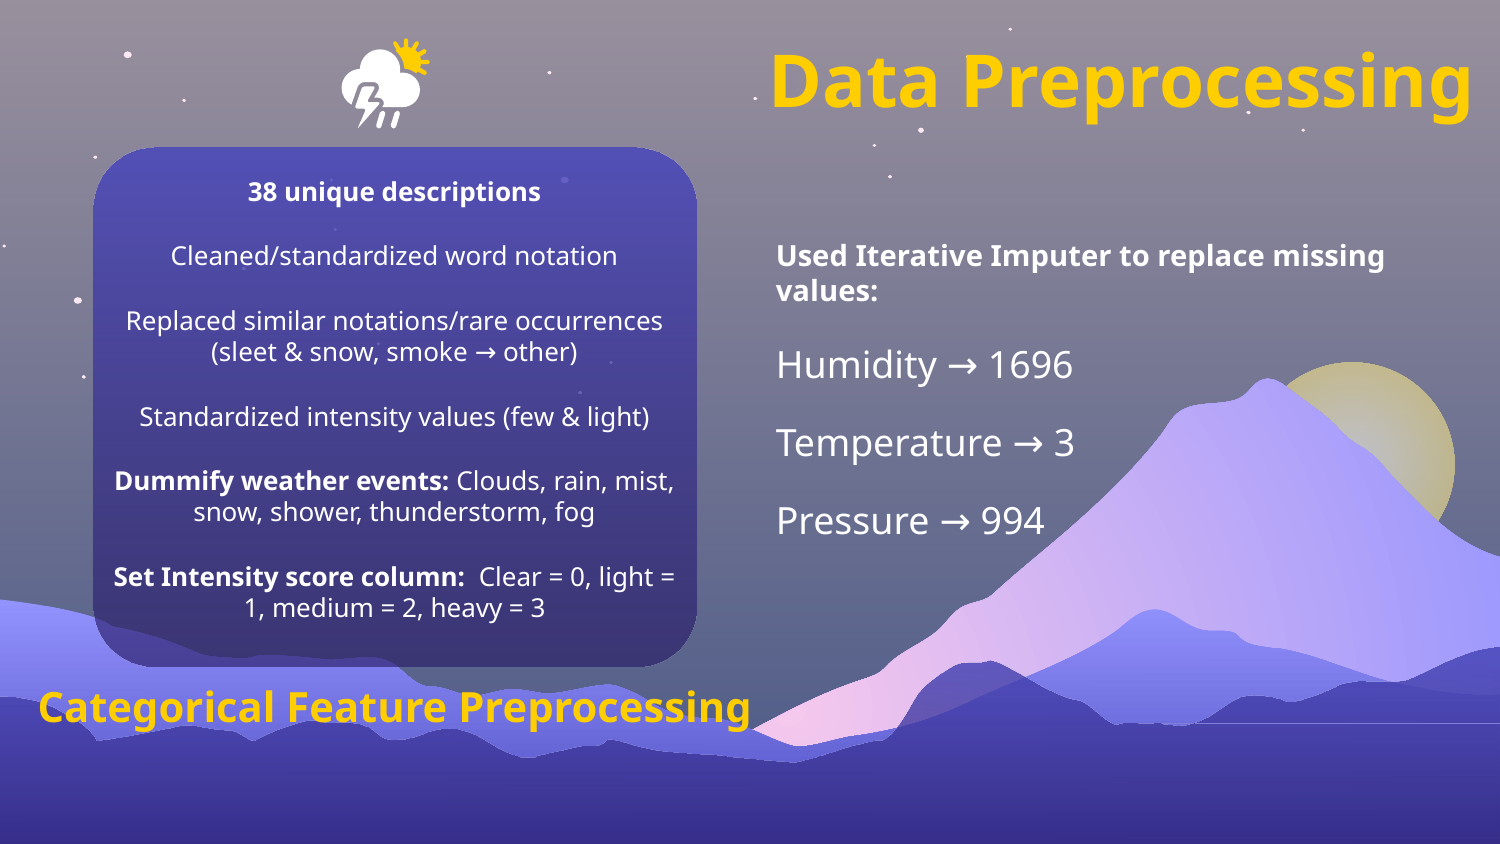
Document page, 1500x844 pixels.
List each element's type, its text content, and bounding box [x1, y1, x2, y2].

list Used Iterative Imputer to replace missing values: Humidity → 1696 Temperature → 3 Pressure → 994 [760, 222, 1495, 551]
text_box [117, 654, 672, 667]
text_box [116, 147, 673, 160]
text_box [341, 38, 430, 129]
title Data Preprocessing [685, 5, 1500, 138]
subtitle 38 unique descriptions Cleaned/standardized word notation Replaced similar notations/rare occurrences (sleet & snow, smoke → other) Standardized intensity values (few & light) Dummify weather events: Clouds, rain, mist, snow, shower, thunderstorm, fog Set Intensity score column: Clear = 0, light = 1, medium = 2, heavy = 3 [90, 160, 699, 654]
title Categorical Feature Preprocessing [0, 648, 790, 747]
